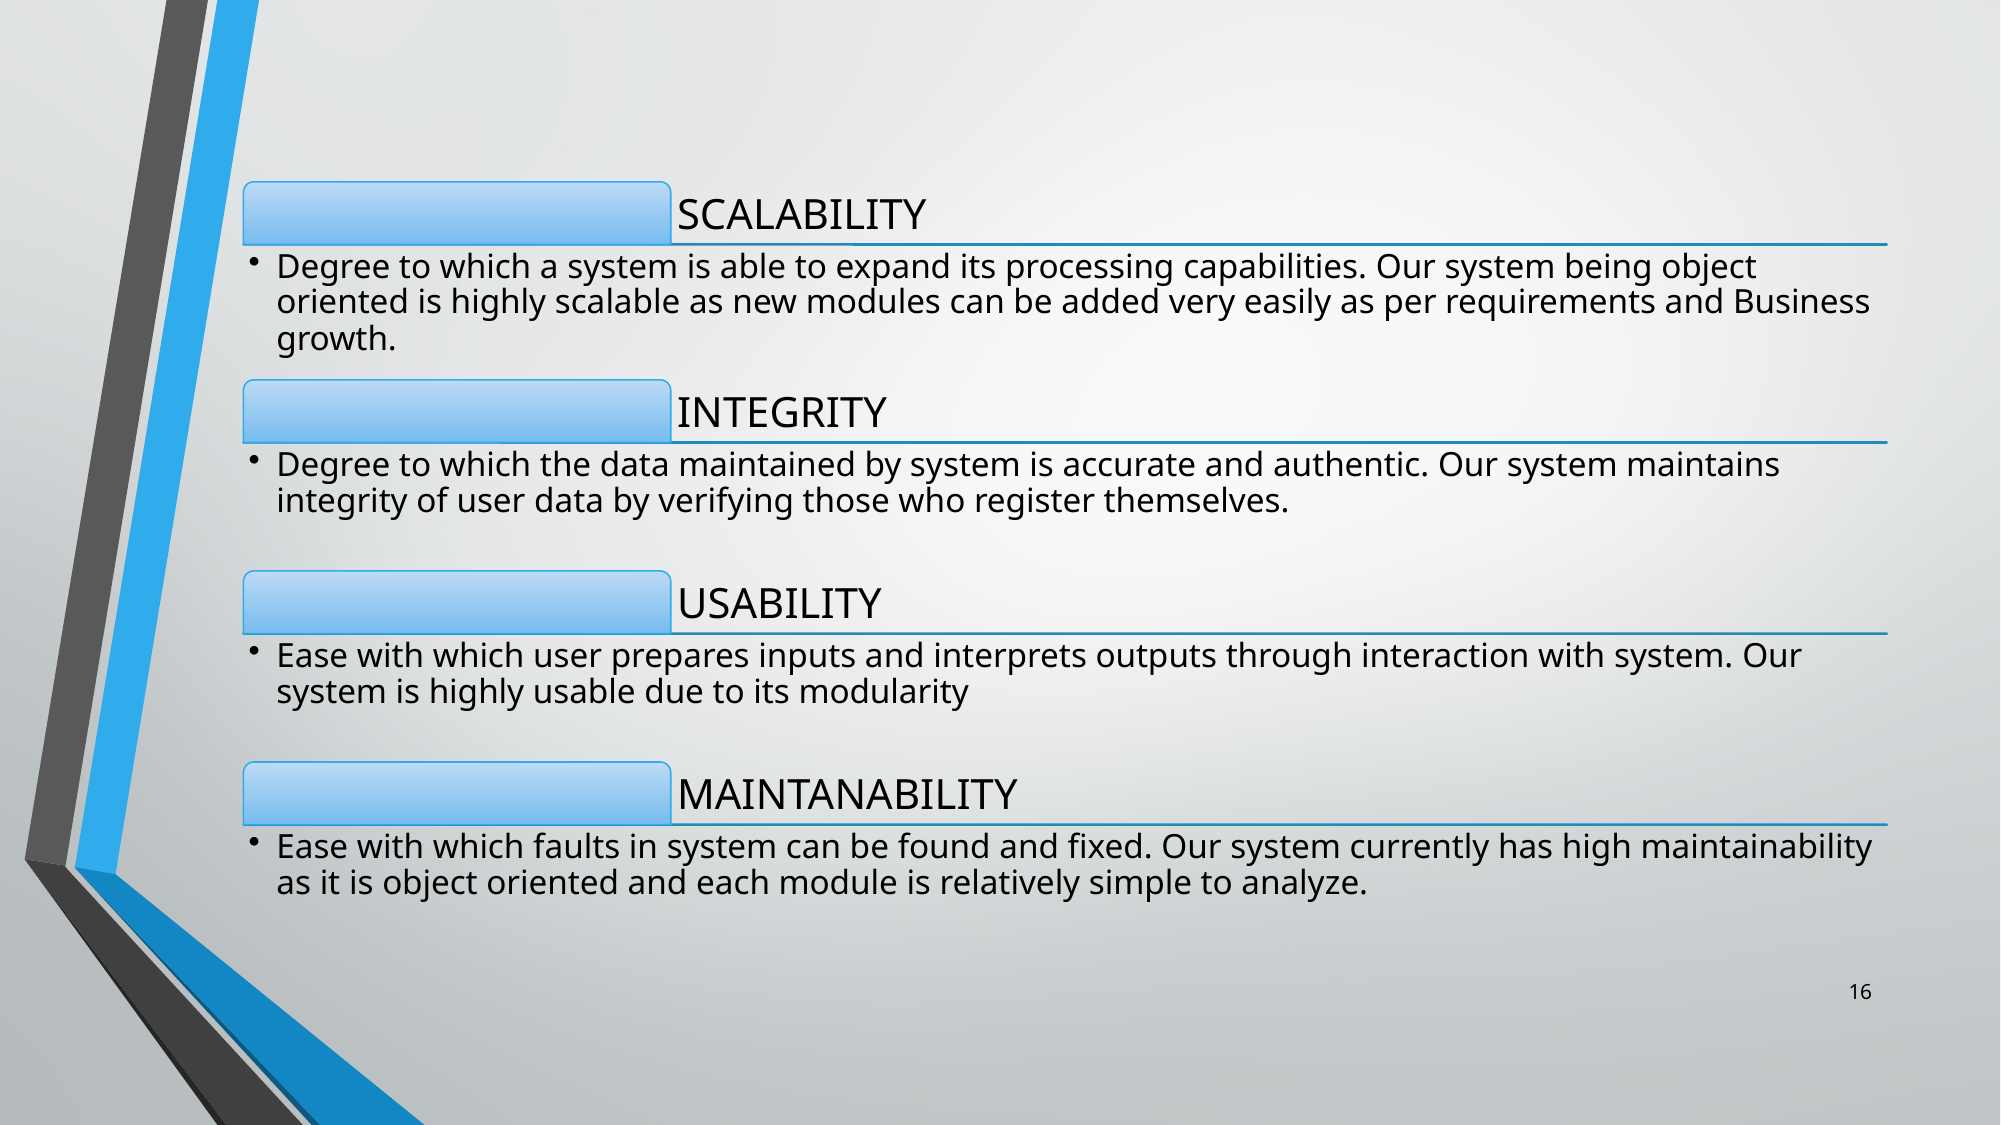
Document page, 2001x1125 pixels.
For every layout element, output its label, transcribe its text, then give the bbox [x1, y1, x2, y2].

slide_number 16 [1796, 962, 1887, 1023]
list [243, 181, 1888, 951]
